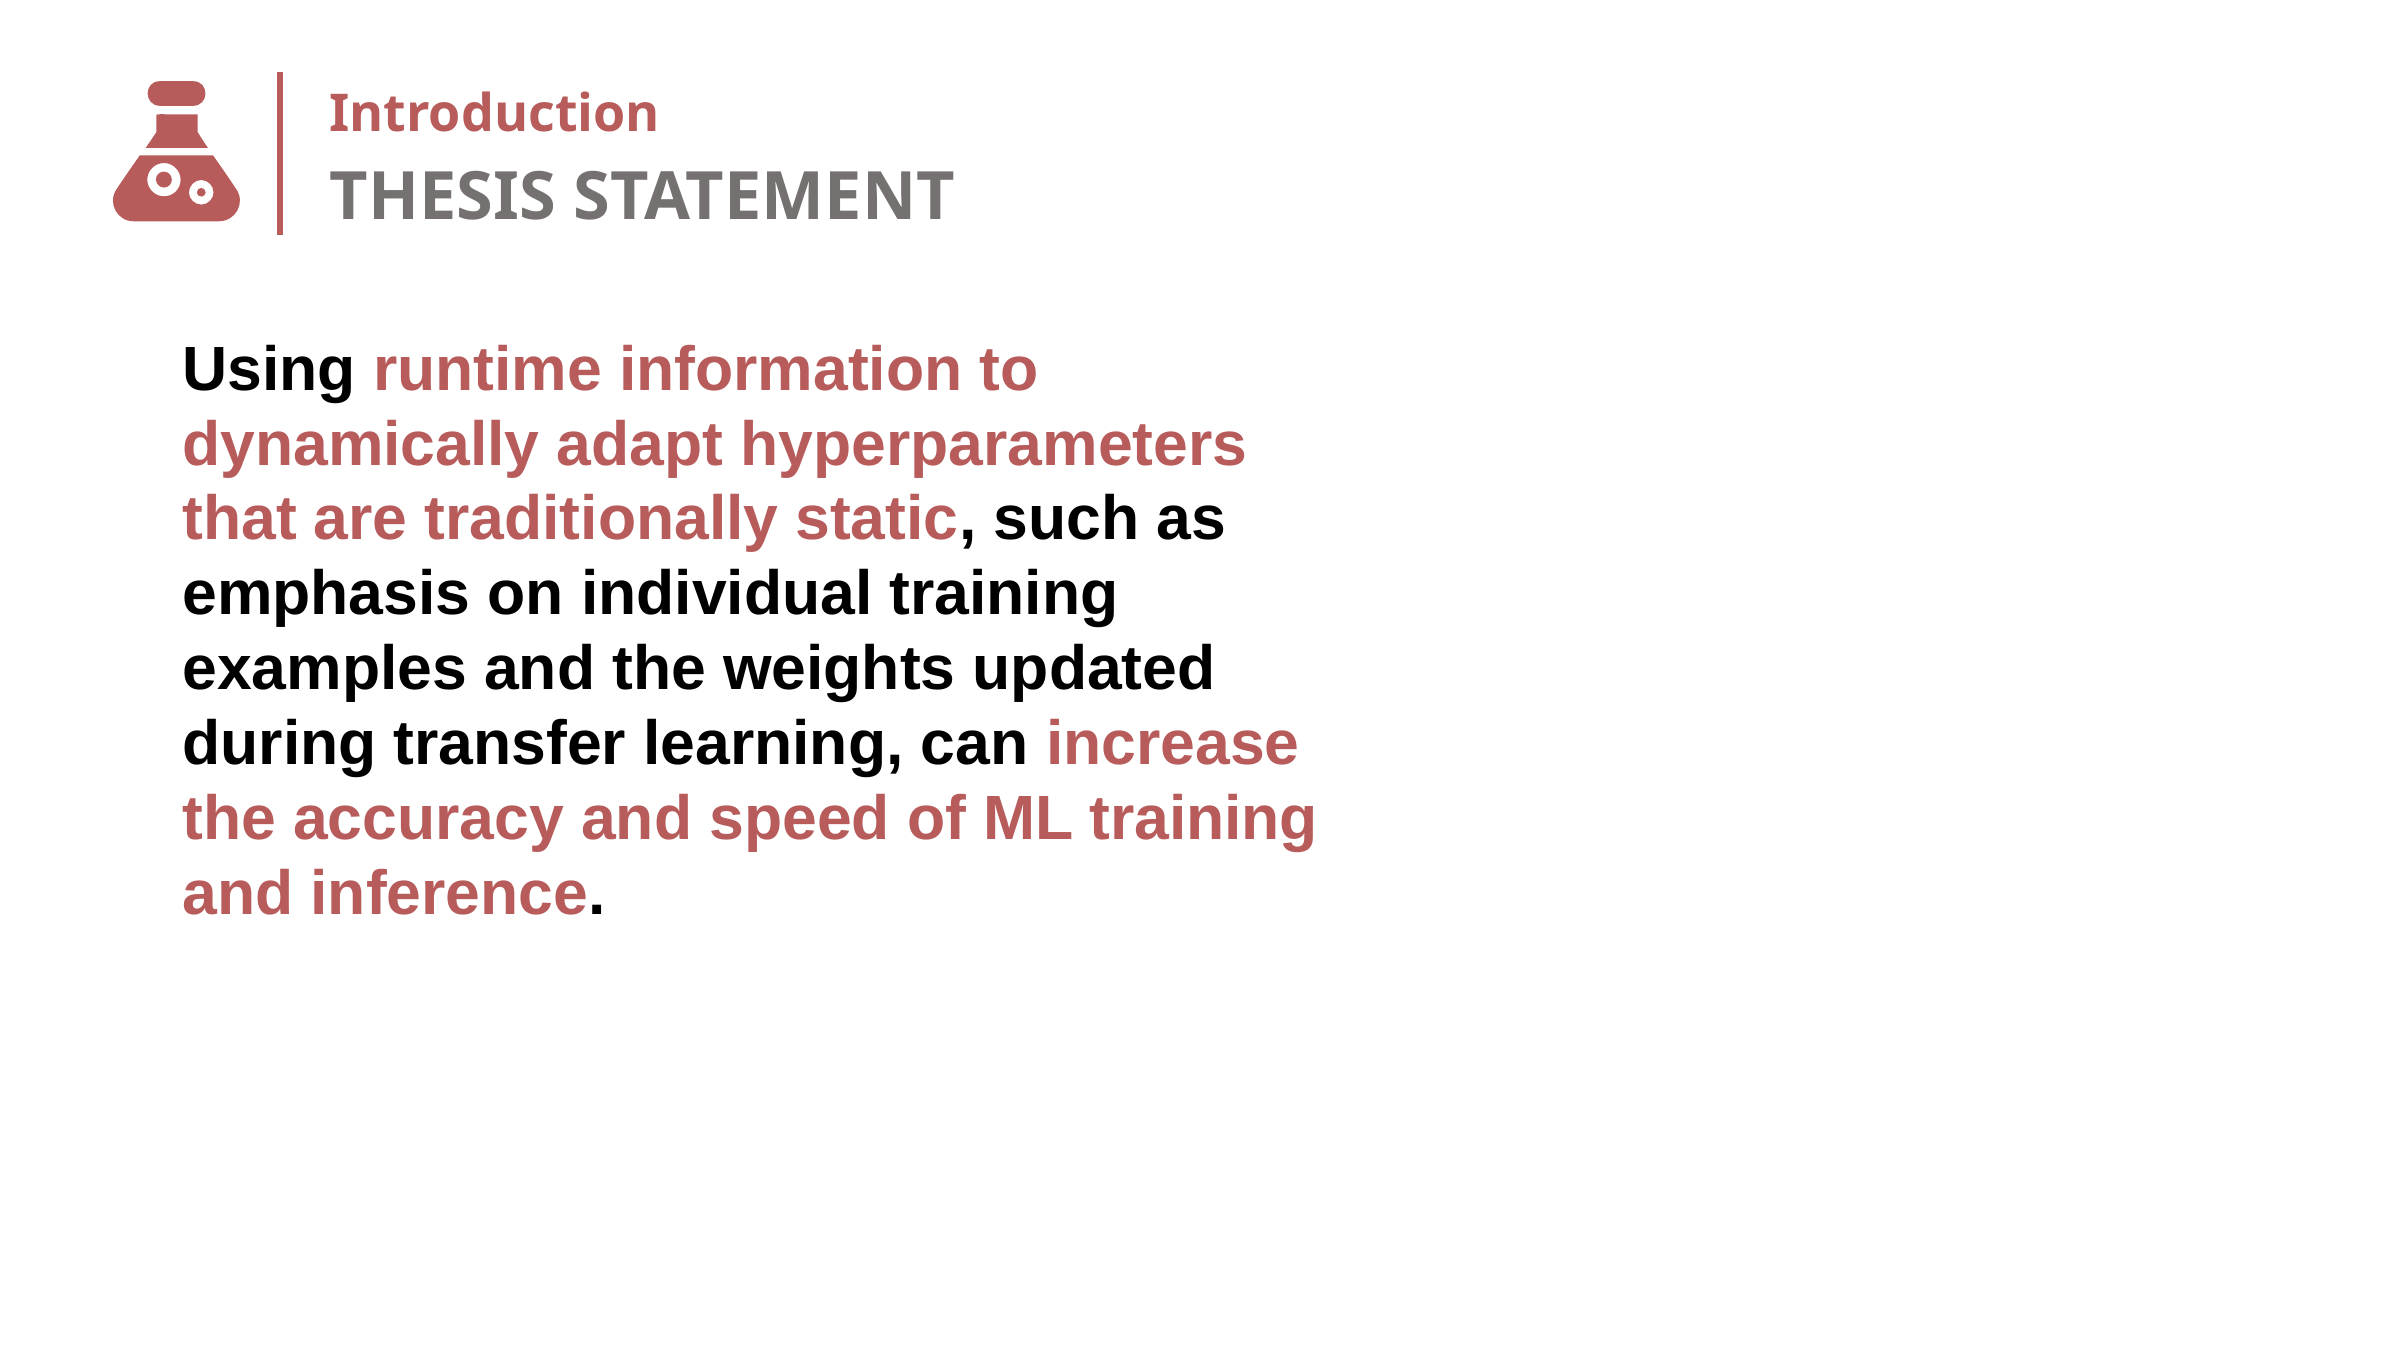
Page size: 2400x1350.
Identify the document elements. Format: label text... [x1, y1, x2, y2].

text_box Using runtime information to dynamically adapt hyperparameters that are traditionally static, such as emphasis on individual training examples and the weights updated during transfer learning, can increase the accuracy and speed of ML training and inference. [167, 320, 1335, 1010]
list THESIS STATEMENT [314, 154, 2385, 236]
title Introduction [314, 75, 2385, 154]
